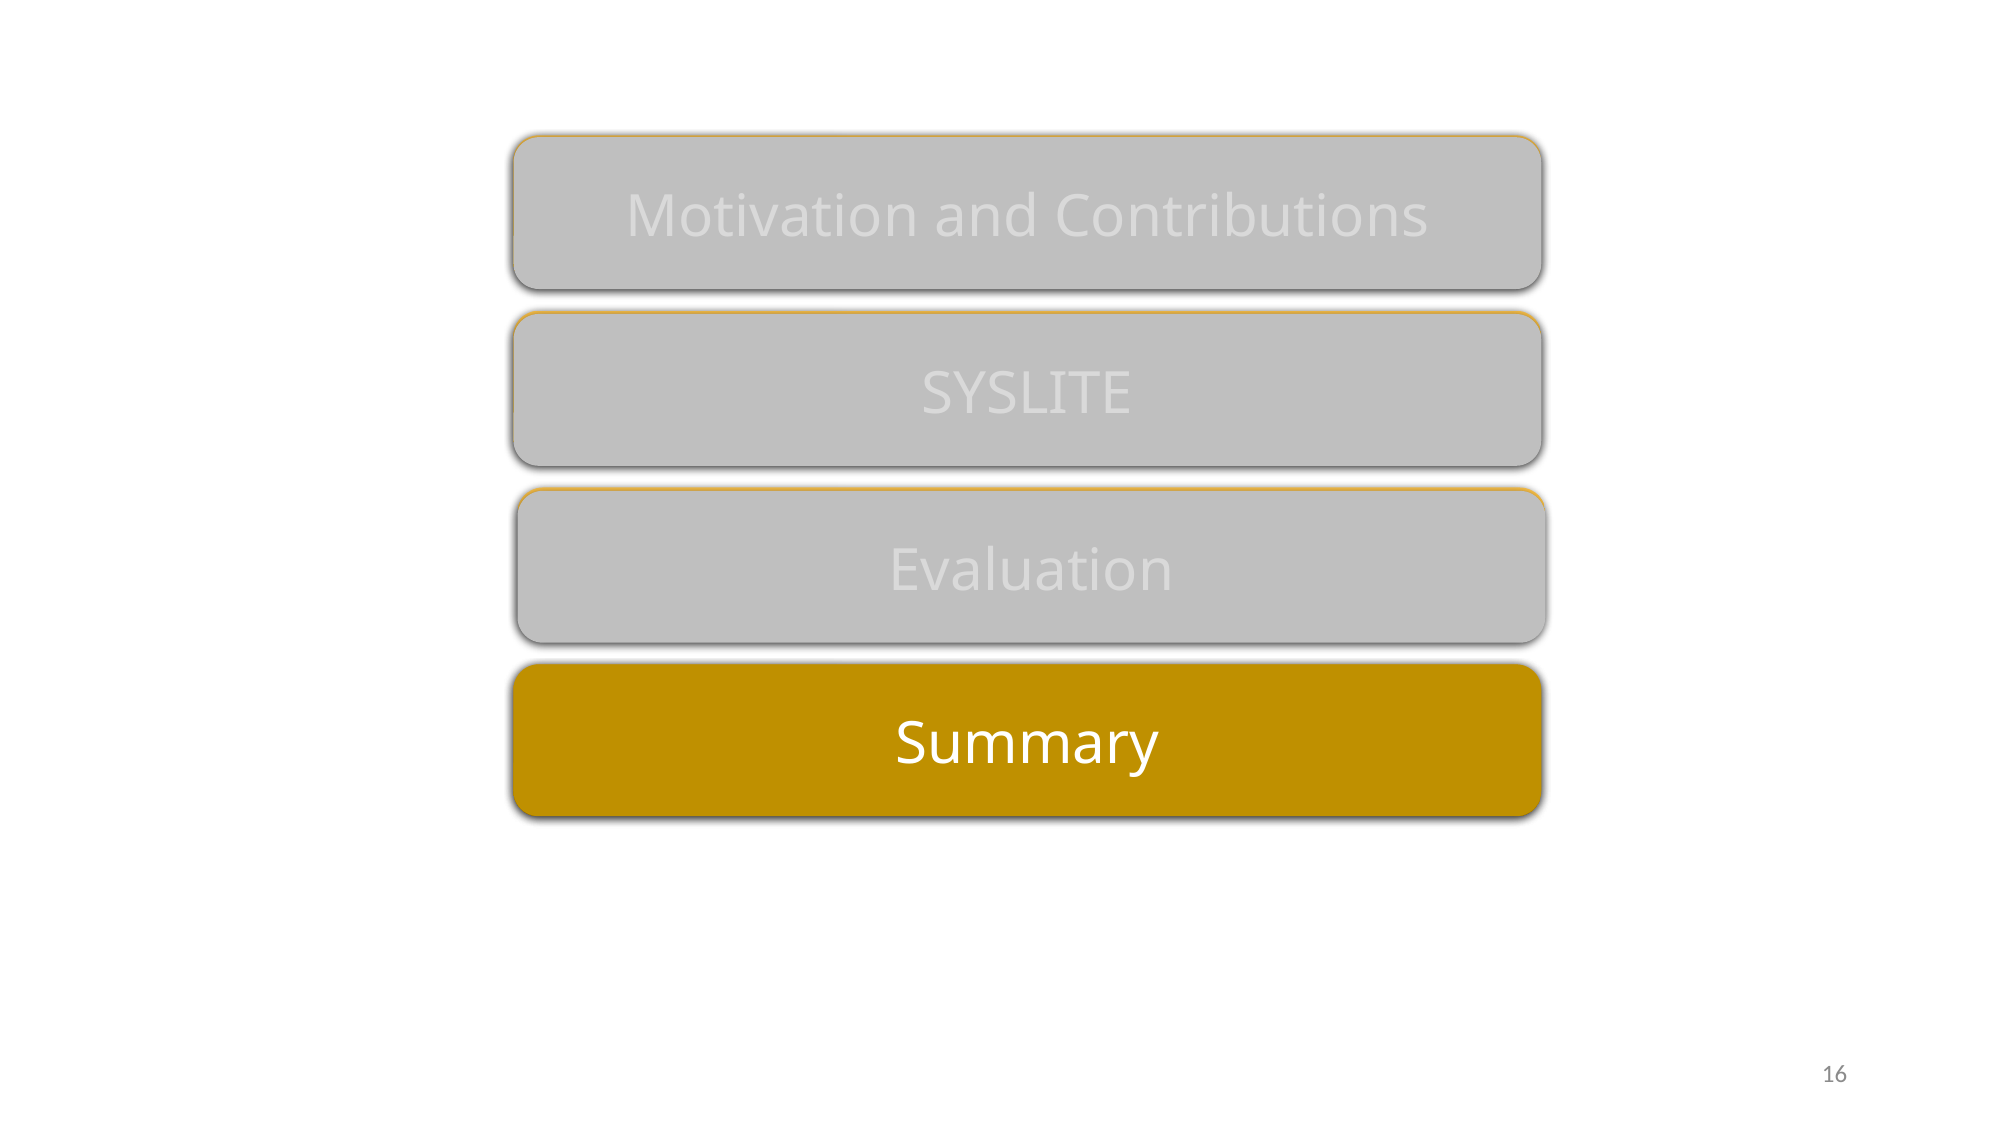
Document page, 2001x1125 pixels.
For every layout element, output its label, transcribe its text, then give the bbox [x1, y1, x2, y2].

text_box SYSLITE [513, 313, 1542, 466]
slide_number 16 [1412, 1042, 1863, 1103]
text_box Motivation and Contributions [513, 137, 1542, 290]
text_box Evaluation [517, 490, 1546, 643]
text_box Summary [513, 664, 1542, 817]
